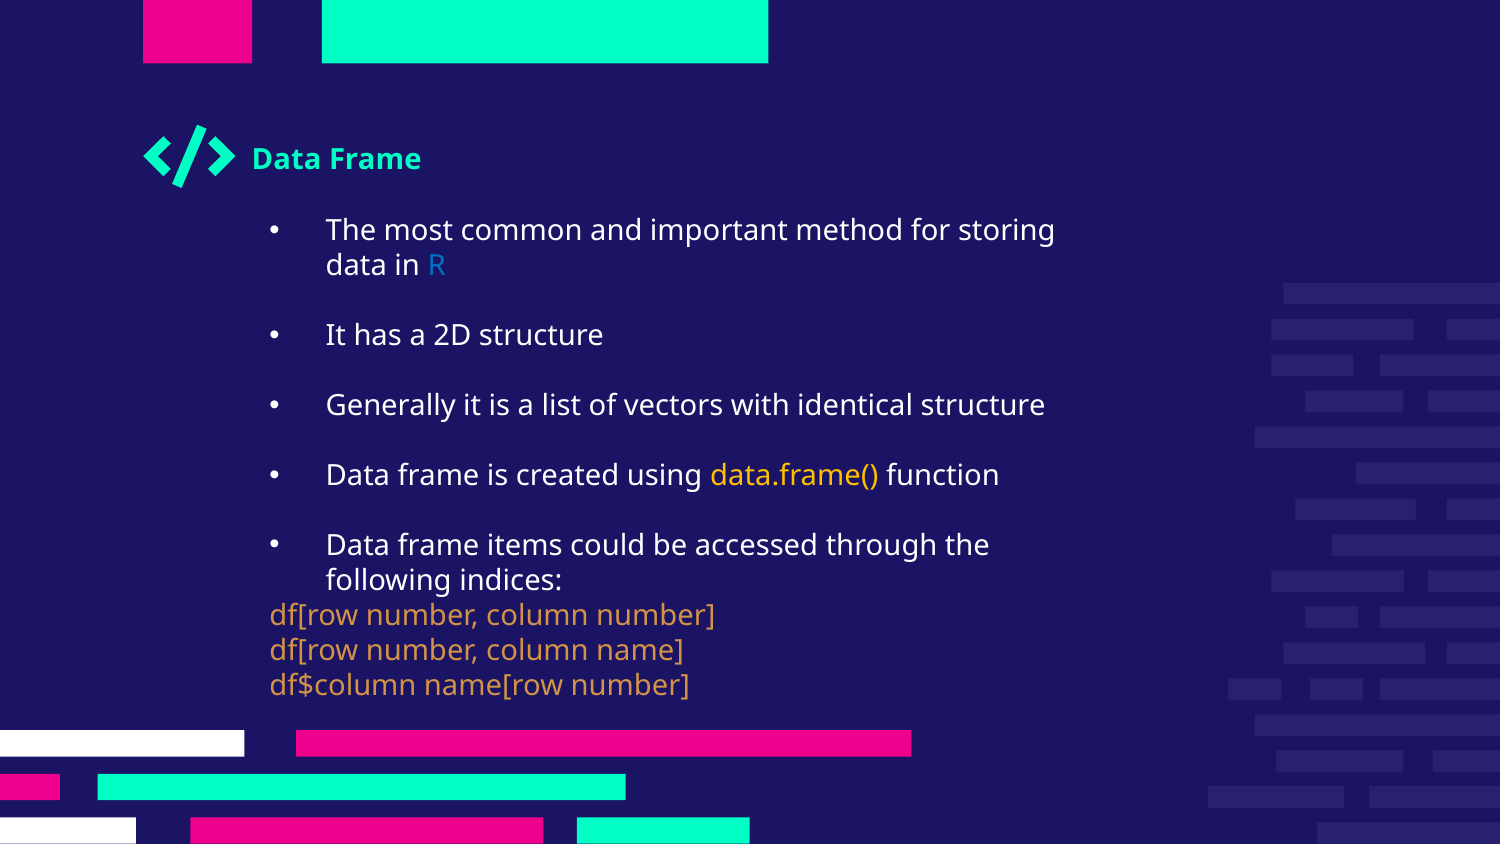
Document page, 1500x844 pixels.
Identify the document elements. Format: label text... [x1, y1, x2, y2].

subtitle The most common and important method for storing data in R It has a 2D structure Generally it is a list of vectors with identical structure Data frame is created using data.frame() function Data frame items could be accessed through the following indices: df[row number, column number] df[row number, column name] df$column name[row number] [235, 211, 1134, 342]
list Data Frame [235, 119, 589, 184]
